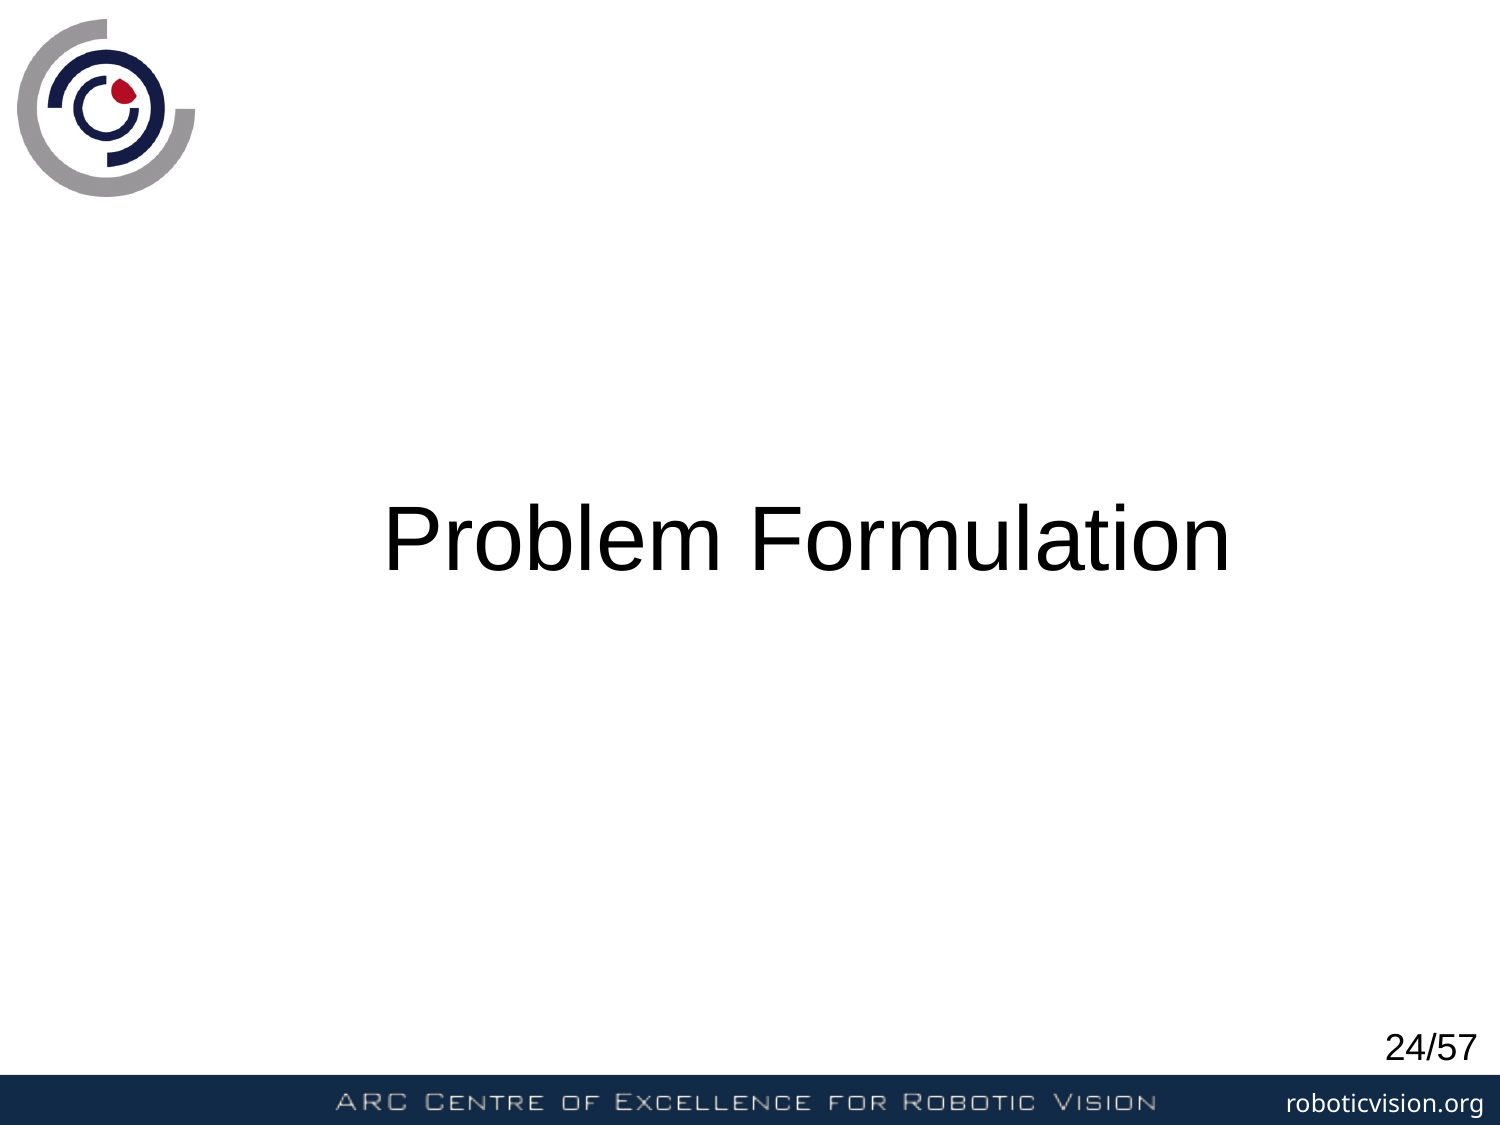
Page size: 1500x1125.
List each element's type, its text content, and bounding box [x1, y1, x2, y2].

picture [17, 19, 197, 197]
picture [315, 1058, 1185, 1125]
text_box 24/57 [1370, 1015, 1500, 1073]
text_box Problem Formulation [198, 99, 1418, 969]
